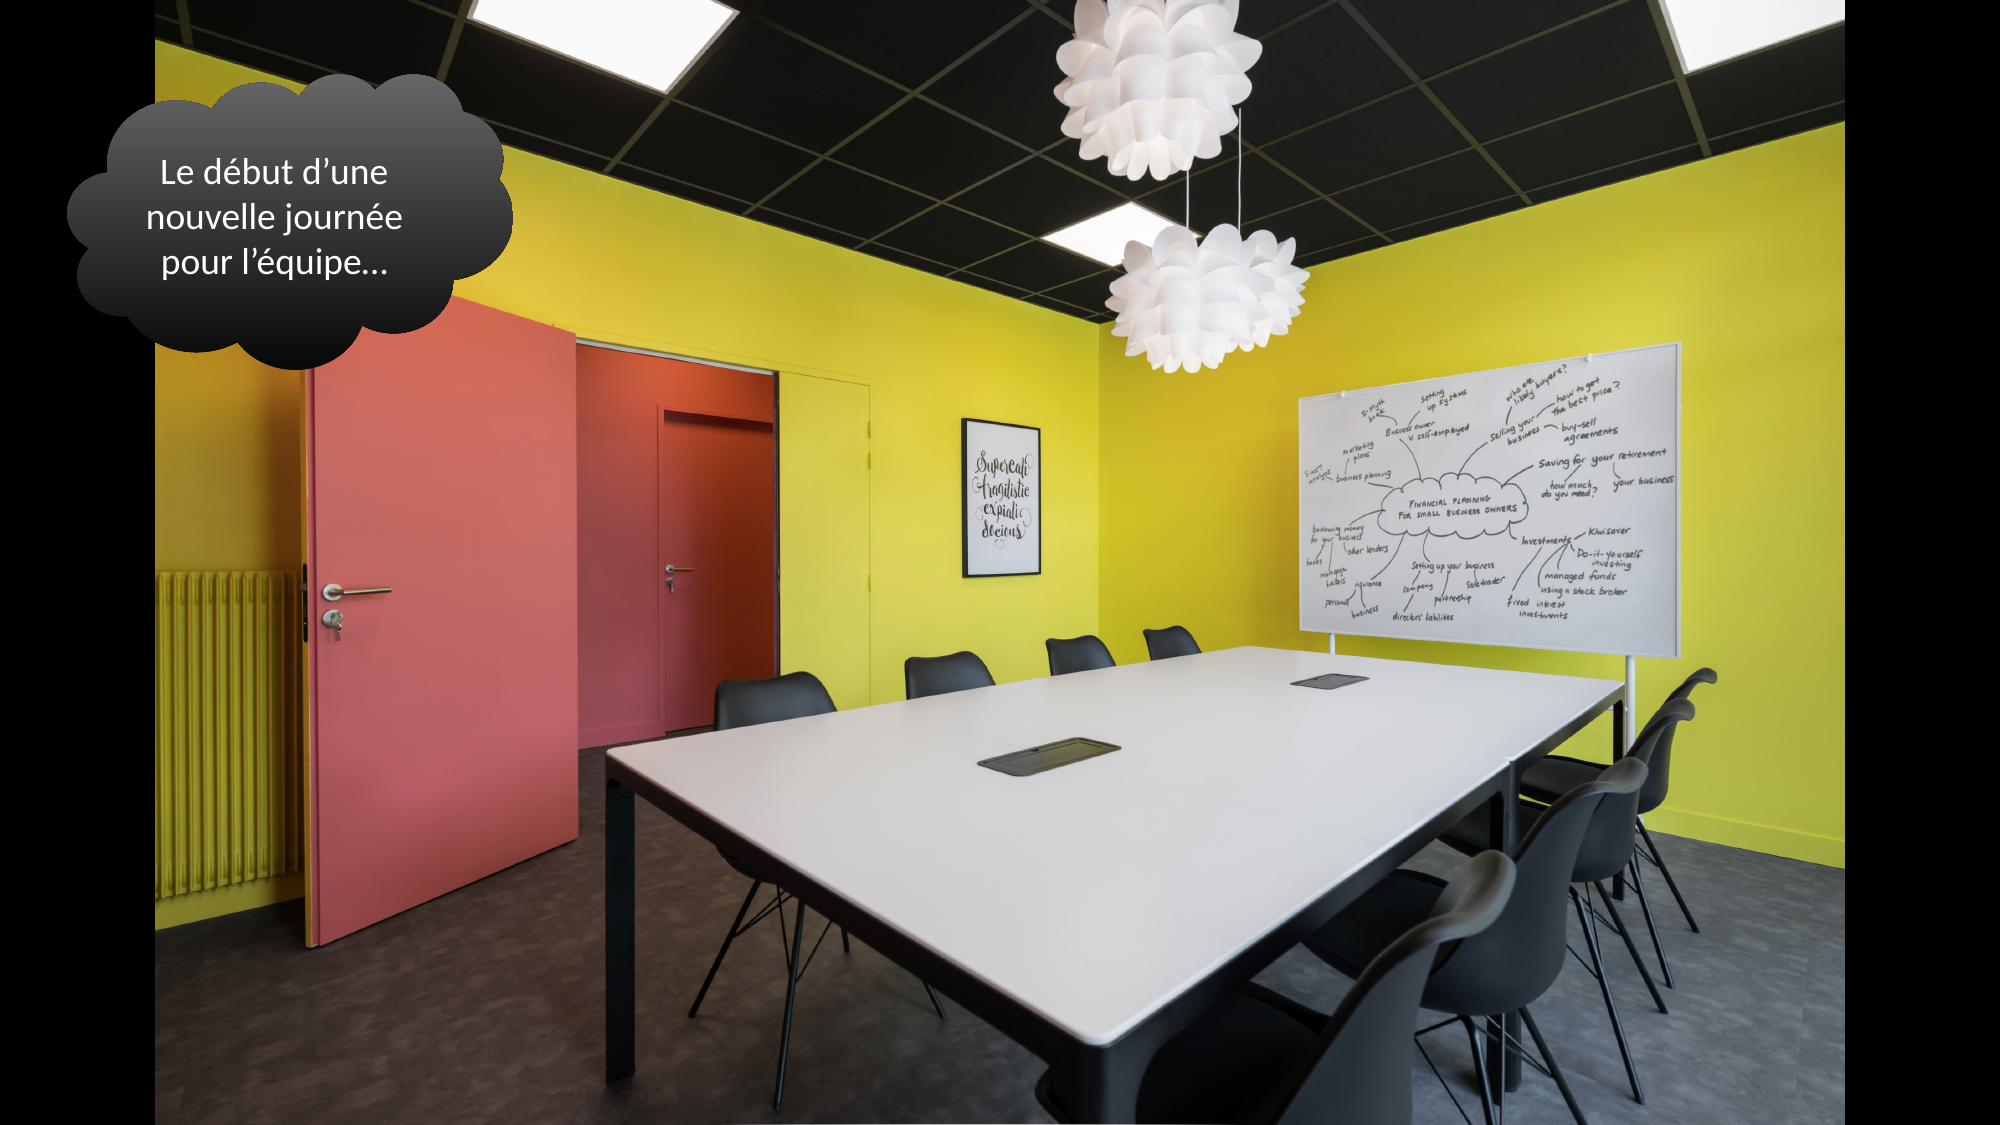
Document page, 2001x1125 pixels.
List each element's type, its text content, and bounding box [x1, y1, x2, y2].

text_box Le début d’une nouvelle journée pour l’équipe… [67, 103, 154, 342]
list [154, 0, 1845, 1125]
